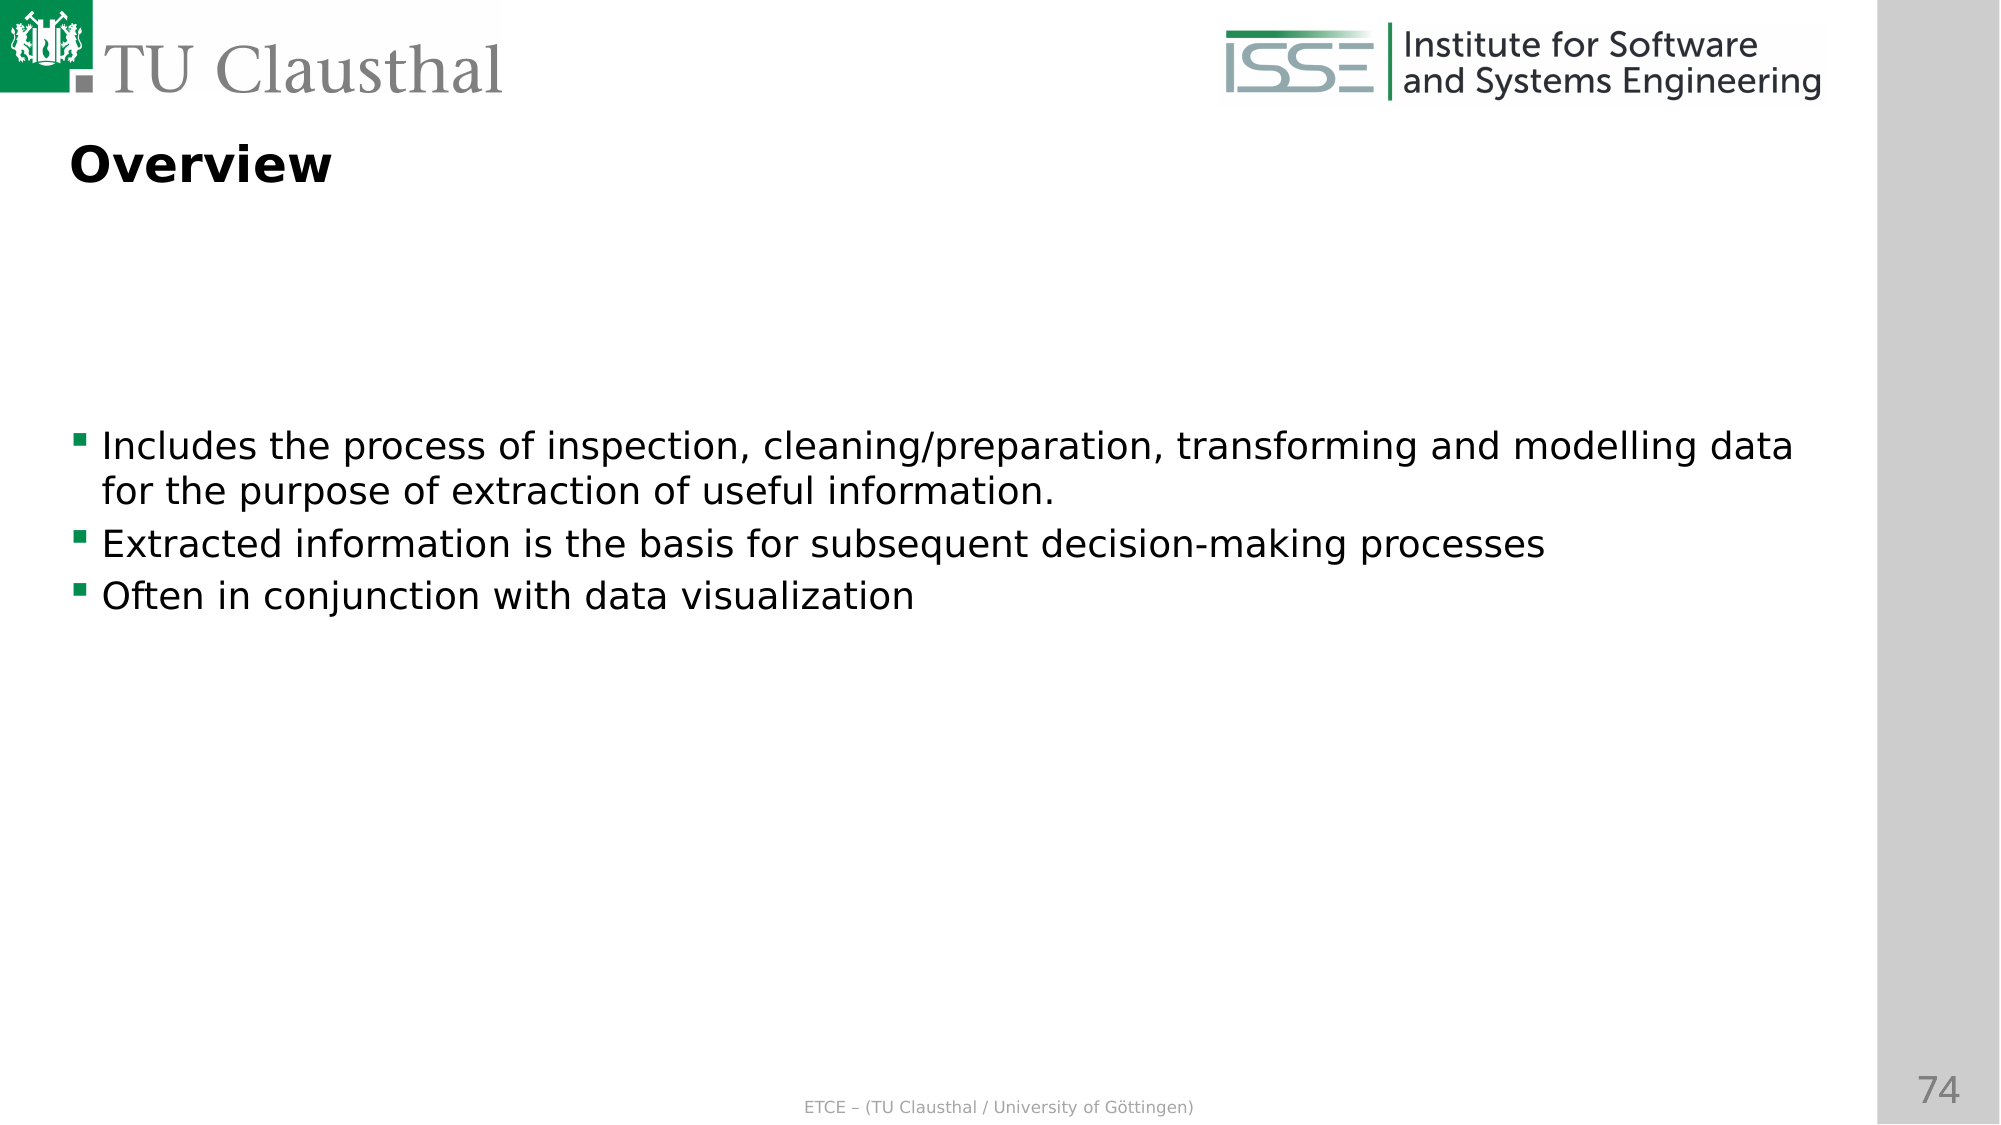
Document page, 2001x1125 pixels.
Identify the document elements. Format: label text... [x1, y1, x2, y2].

text_box Includes the process of inspection, cleaning/preparation, transforming and modelling data for the purpose of extraction of useful information. Extracted information is the basis for subsequent decision-making processes Often in conjunction with data visualization ⇒ Value of collected data depends on their interpretation and the decisions that are made on the basis of the data. [54, 208, 1819, 1035]
picture [1218, 22, 1826, 107]
text_box Overview [54, 125, 1819, 208]
picture [0, 0, 502, 93]
